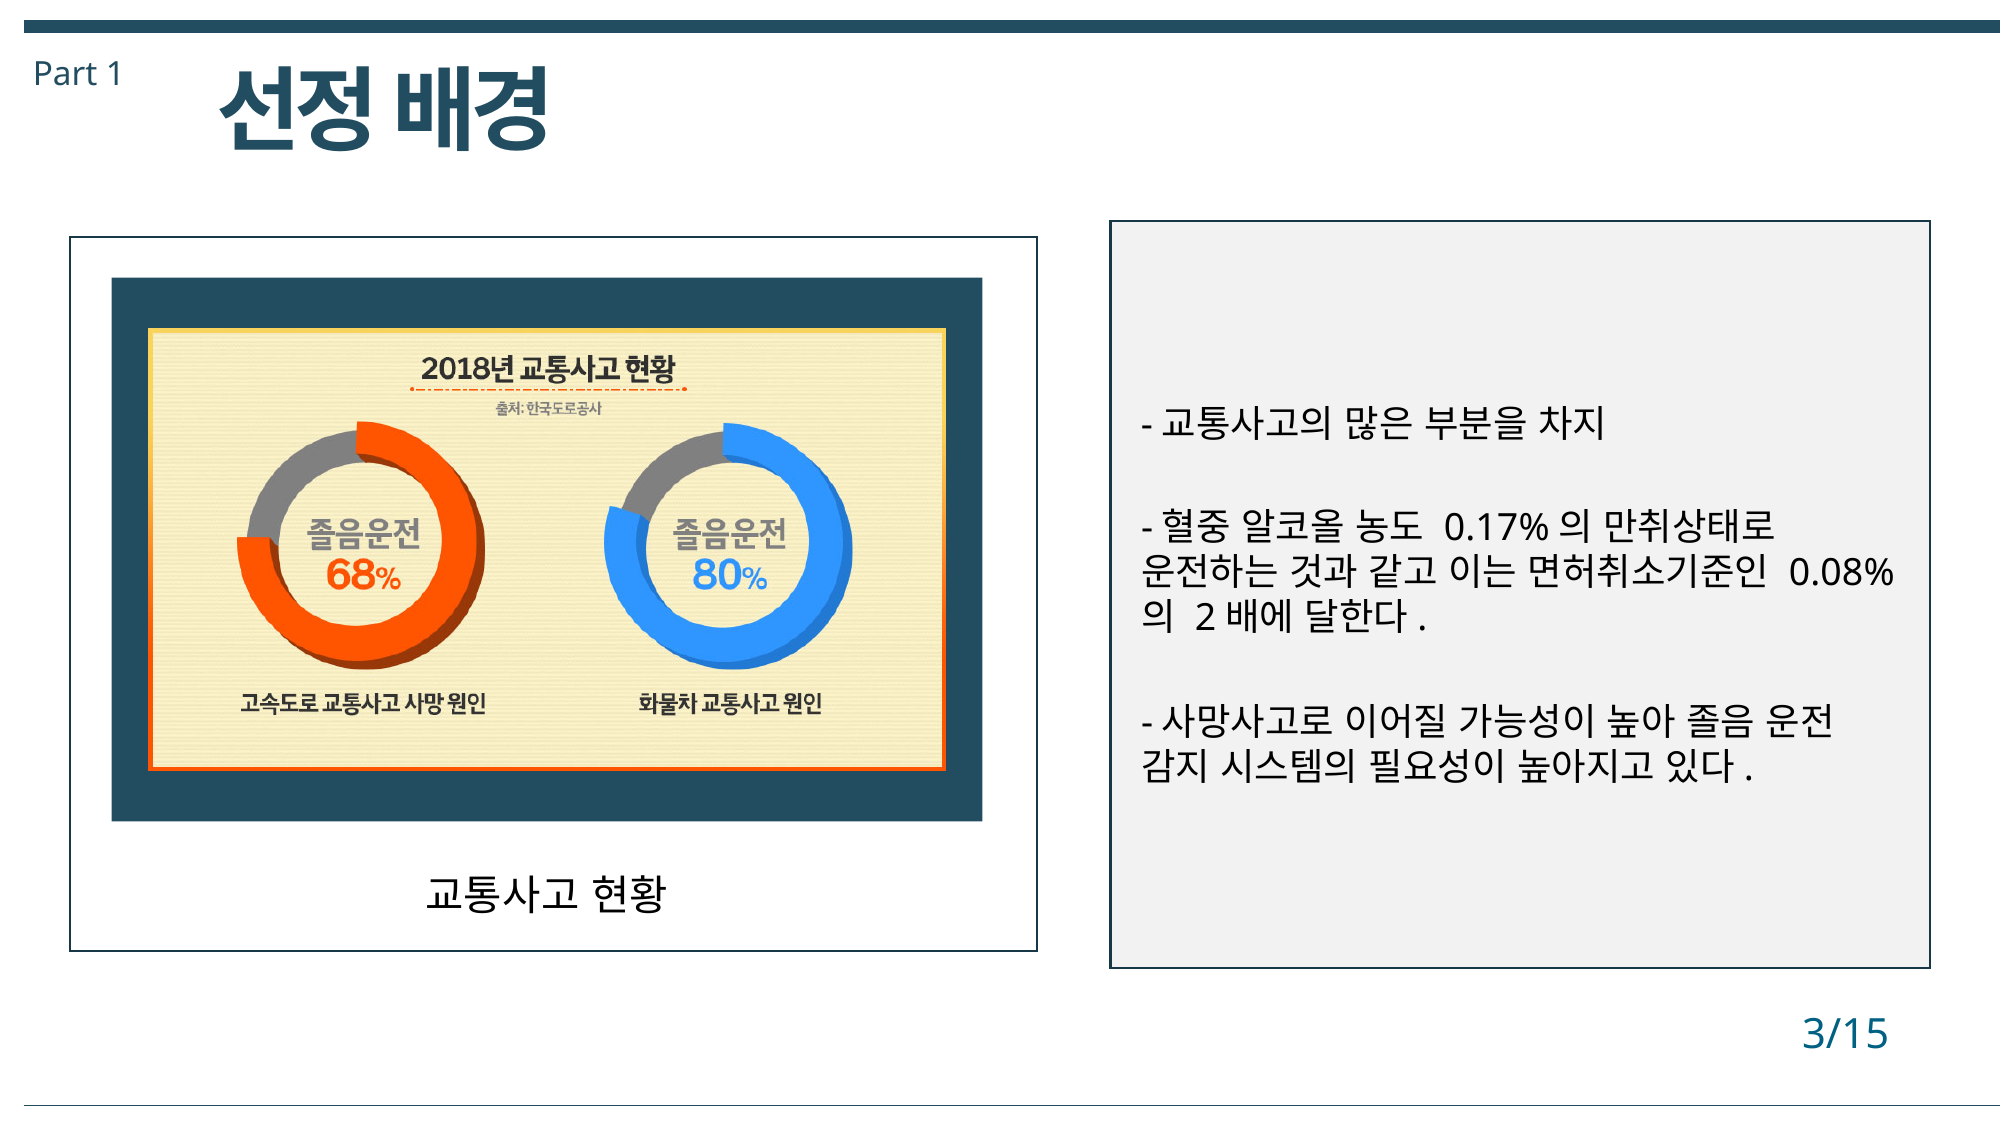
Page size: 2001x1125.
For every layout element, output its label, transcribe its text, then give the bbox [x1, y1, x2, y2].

text_box -혈중 알코올 농도 0.17%의 만취상태로 운전하는 것과 같고 이는 면허취소기준인 0.08%의 2배에 달한다. [1126, 496, 1918, 646]
text_box [69, 236, 1038, 952]
text_box [111, 277, 983, 822]
text_box [1109, 220, 1931, 969]
text_box 3/15 [1742, 999, 1905, 1082]
picture [148, 328, 946, 771]
text_box 선정 배경 [201, 44, 570, 170]
text_box Part 1 [18, 44, 140, 100]
text_box 교통사고 현황 [410, 861, 684, 927]
text_box -사망사고로 이어질 가능성이 높아 졸음 운전 감지 시스템의 필요성이 높아지고 있다. [1126, 690, 1918, 796]
text_box -교통사고의 많은 부분을 차지 [1126, 392, 1715, 453]
